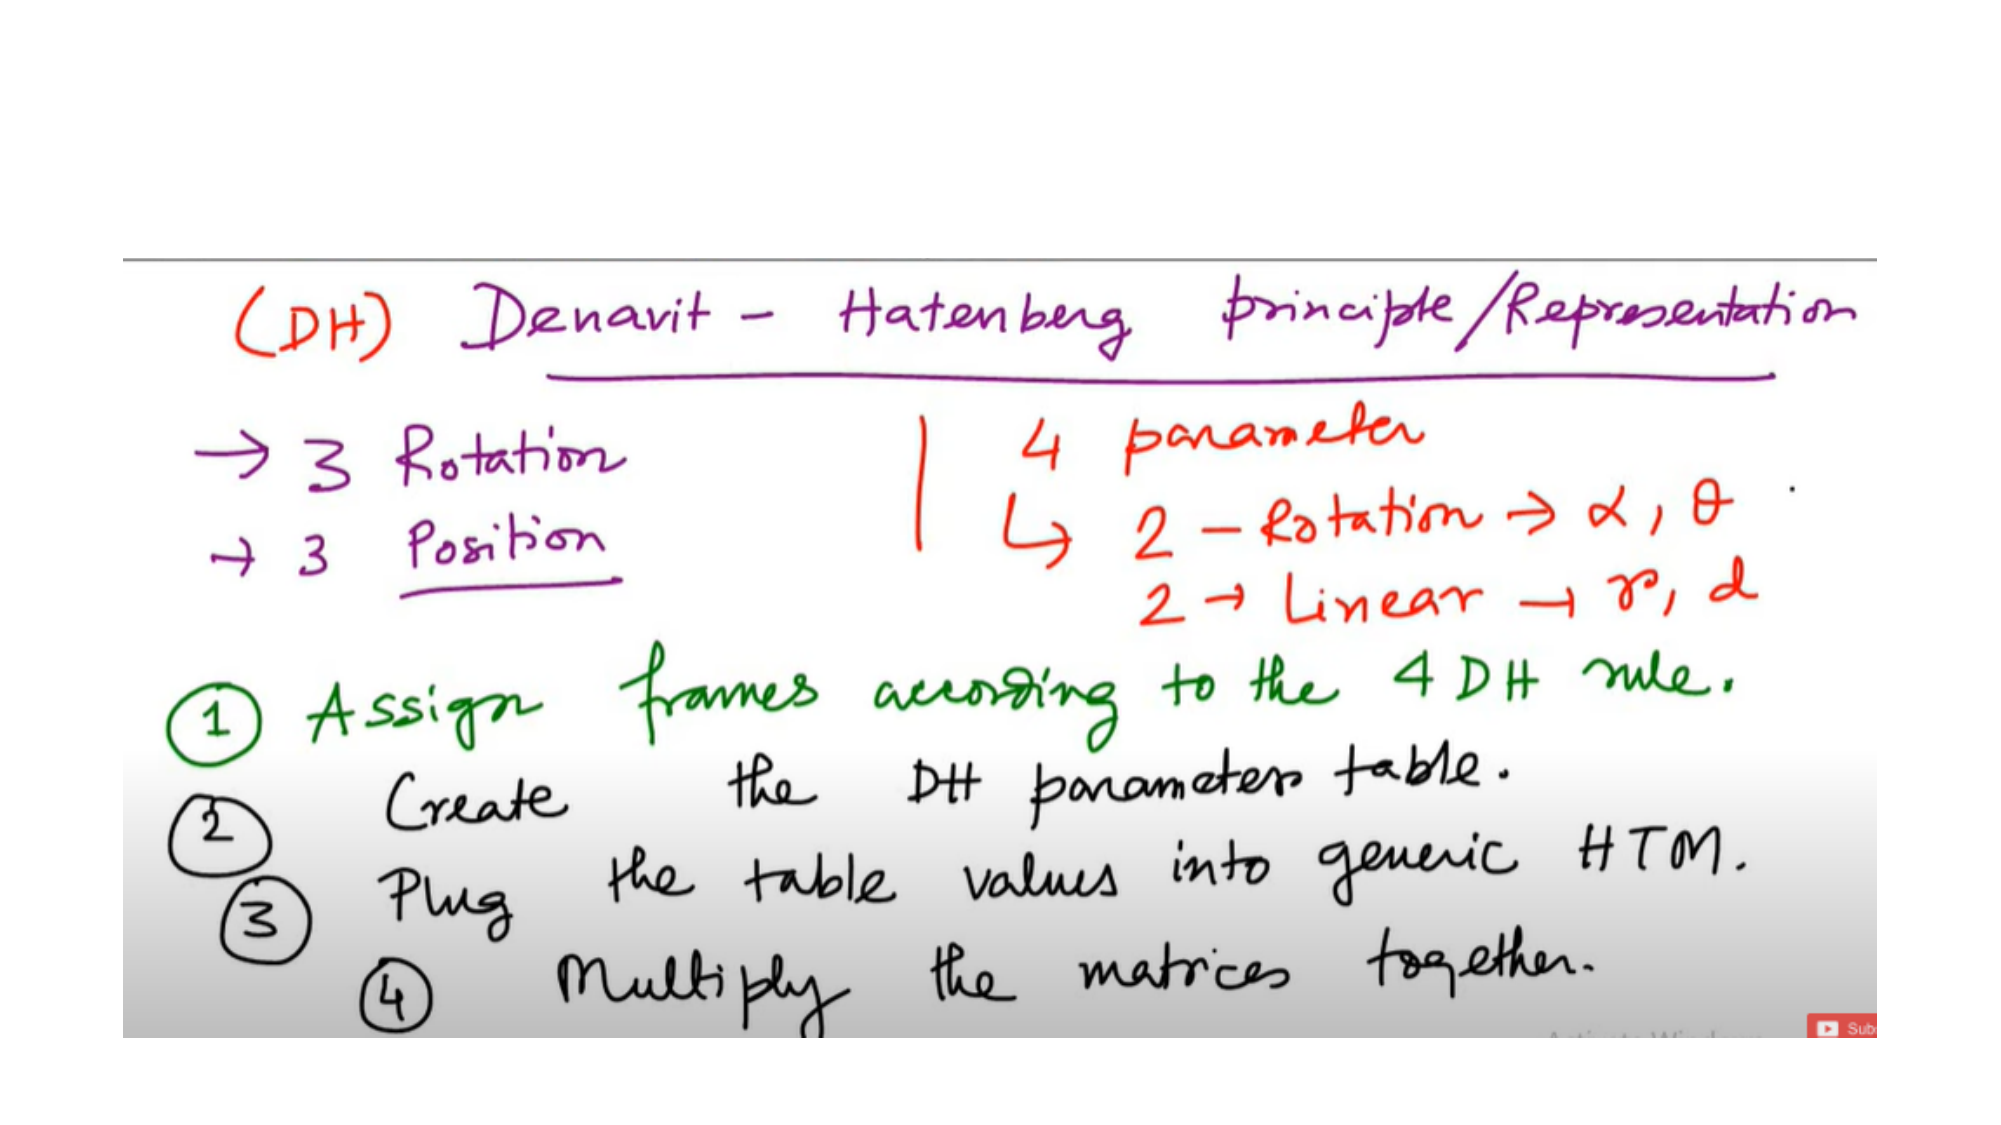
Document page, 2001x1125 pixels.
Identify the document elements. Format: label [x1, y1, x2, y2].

list [123, 258, 1877, 1038]
